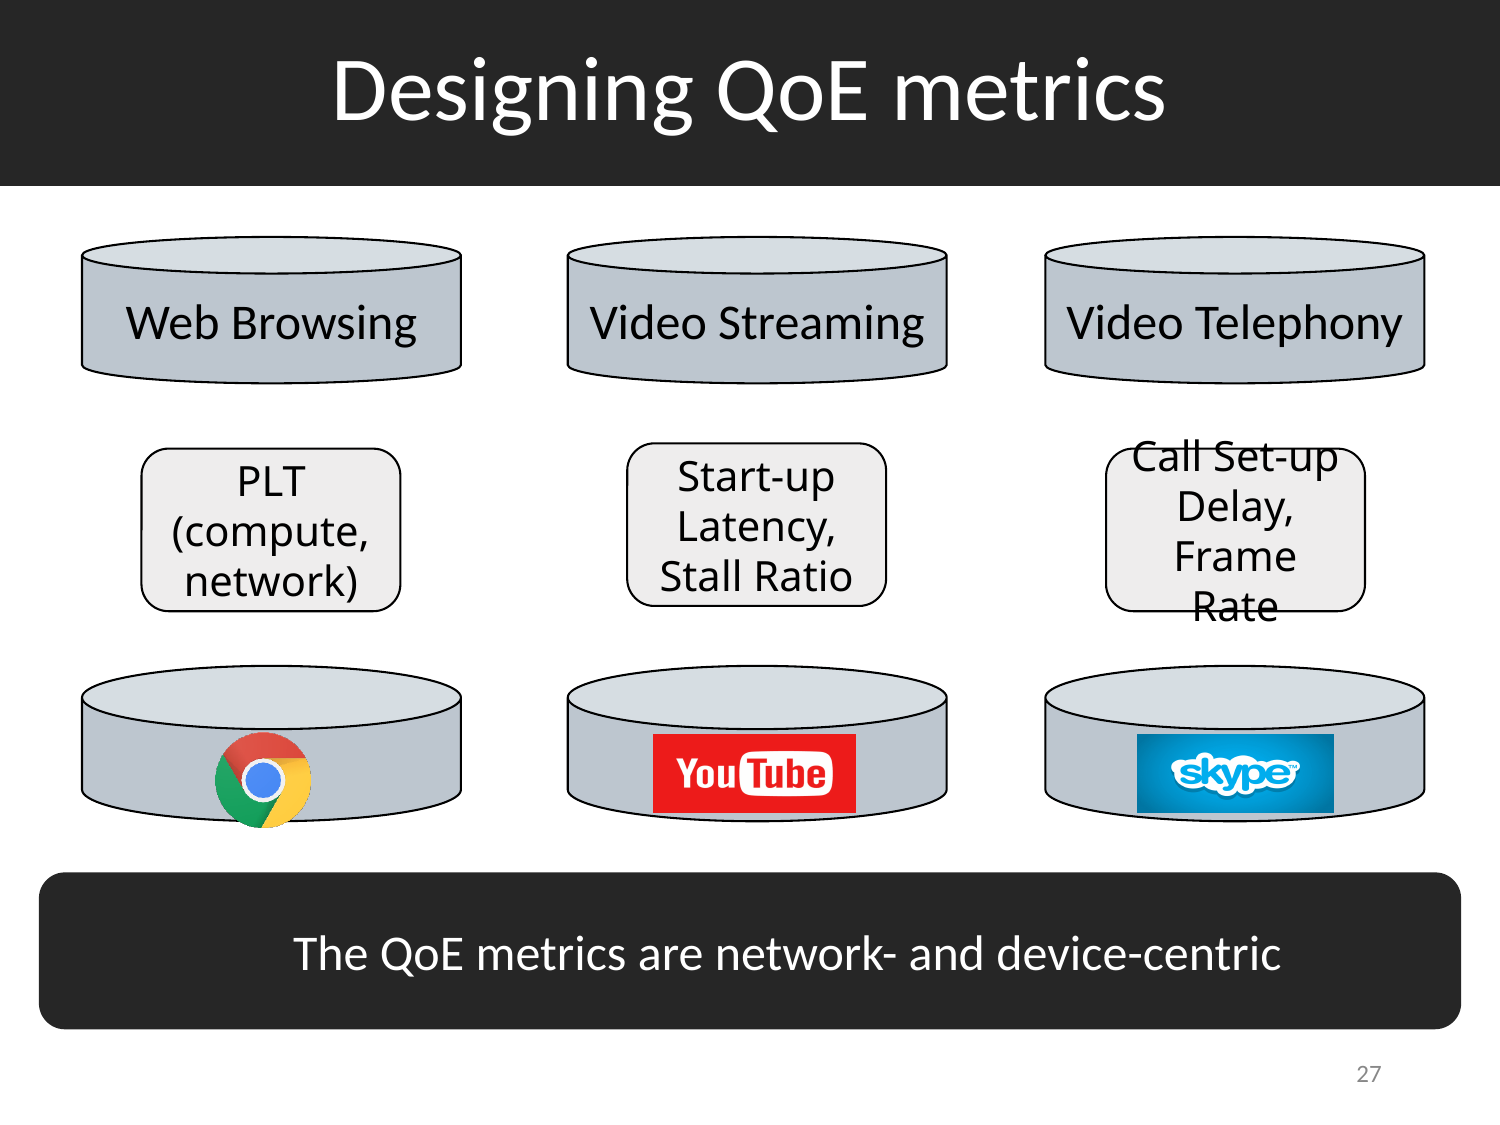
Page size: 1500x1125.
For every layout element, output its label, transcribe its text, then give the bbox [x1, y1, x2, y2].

slide_number ‹#› [1059, 1042, 1397, 1103]
text_box [1043, 343, 1426, 692]
text_box [79, 343, 463, 692]
text_box [82, 665, 461, 821]
text_box [567, 665, 947, 817]
picture [653, 734, 856, 813]
text_box Video Telephony [1045, 236, 1425, 384]
picture [1172, 753, 1299, 795]
text_box PLT (compute, network) [141, 448, 401, 612]
picture [215, 731, 311, 828]
text_box Start-up Latency, Stall Ratio [627, 443, 887, 606]
text_box The QoE metrics are network- and device-centric [38, 872, 1462, 1030]
text_box [1045, 665, 1425, 817]
text_box Video Streaming [567, 236, 947, 384]
text_box Call Set-up Delay, Frame Rate [1106, 448, 1366, 612]
text_box Web Browsing [82, 236, 461, 384]
text_box [565, 345, 948, 692]
title Designing QoE metrics [0, 0, 1500, 186]
